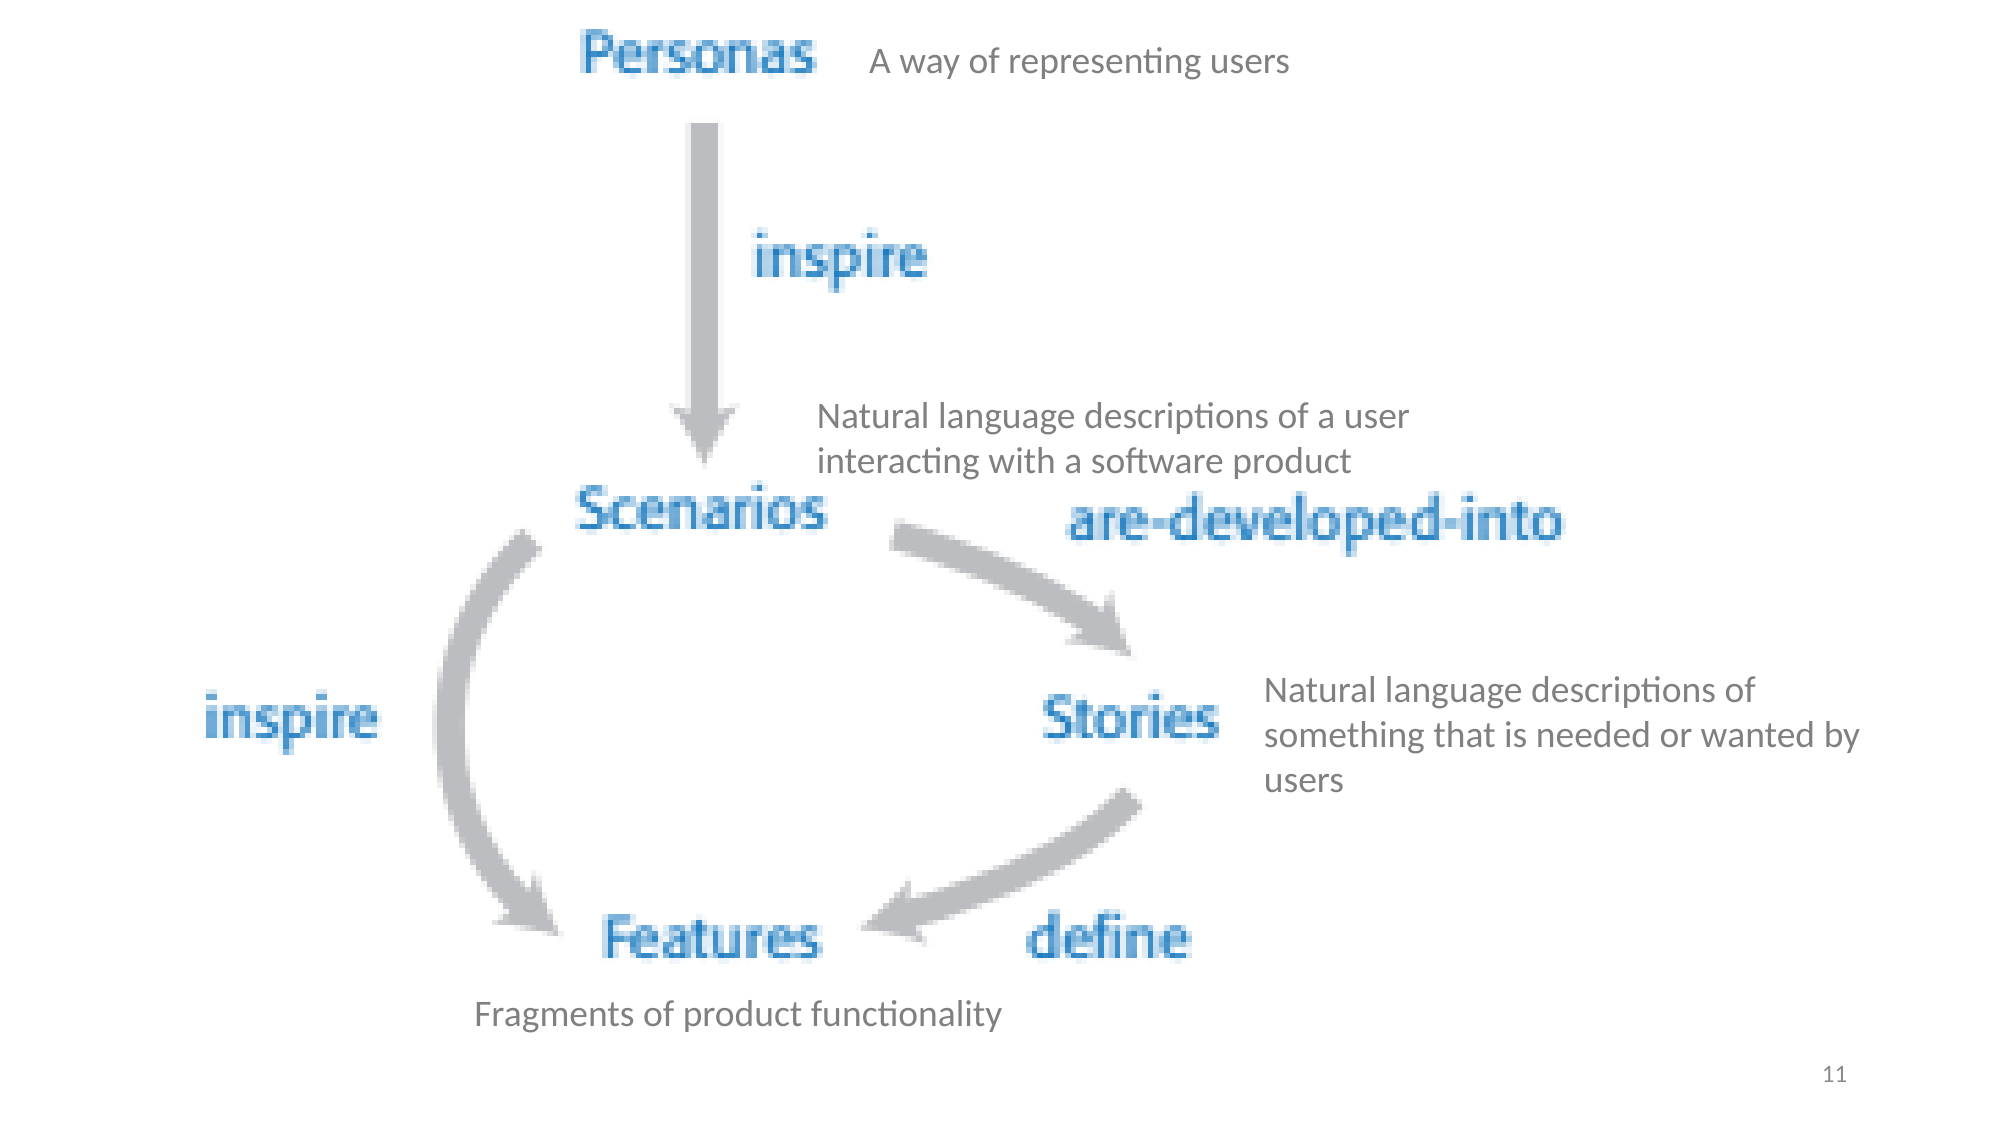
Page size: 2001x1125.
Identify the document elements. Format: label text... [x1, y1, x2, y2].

picture [173, 0, 1798, 1094]
slide_number 11 [1412, 1042, 1863, 1103]
text_box Natural language descriptions of something that is needed or wanted by users [1798, 656, 1876, 809]
